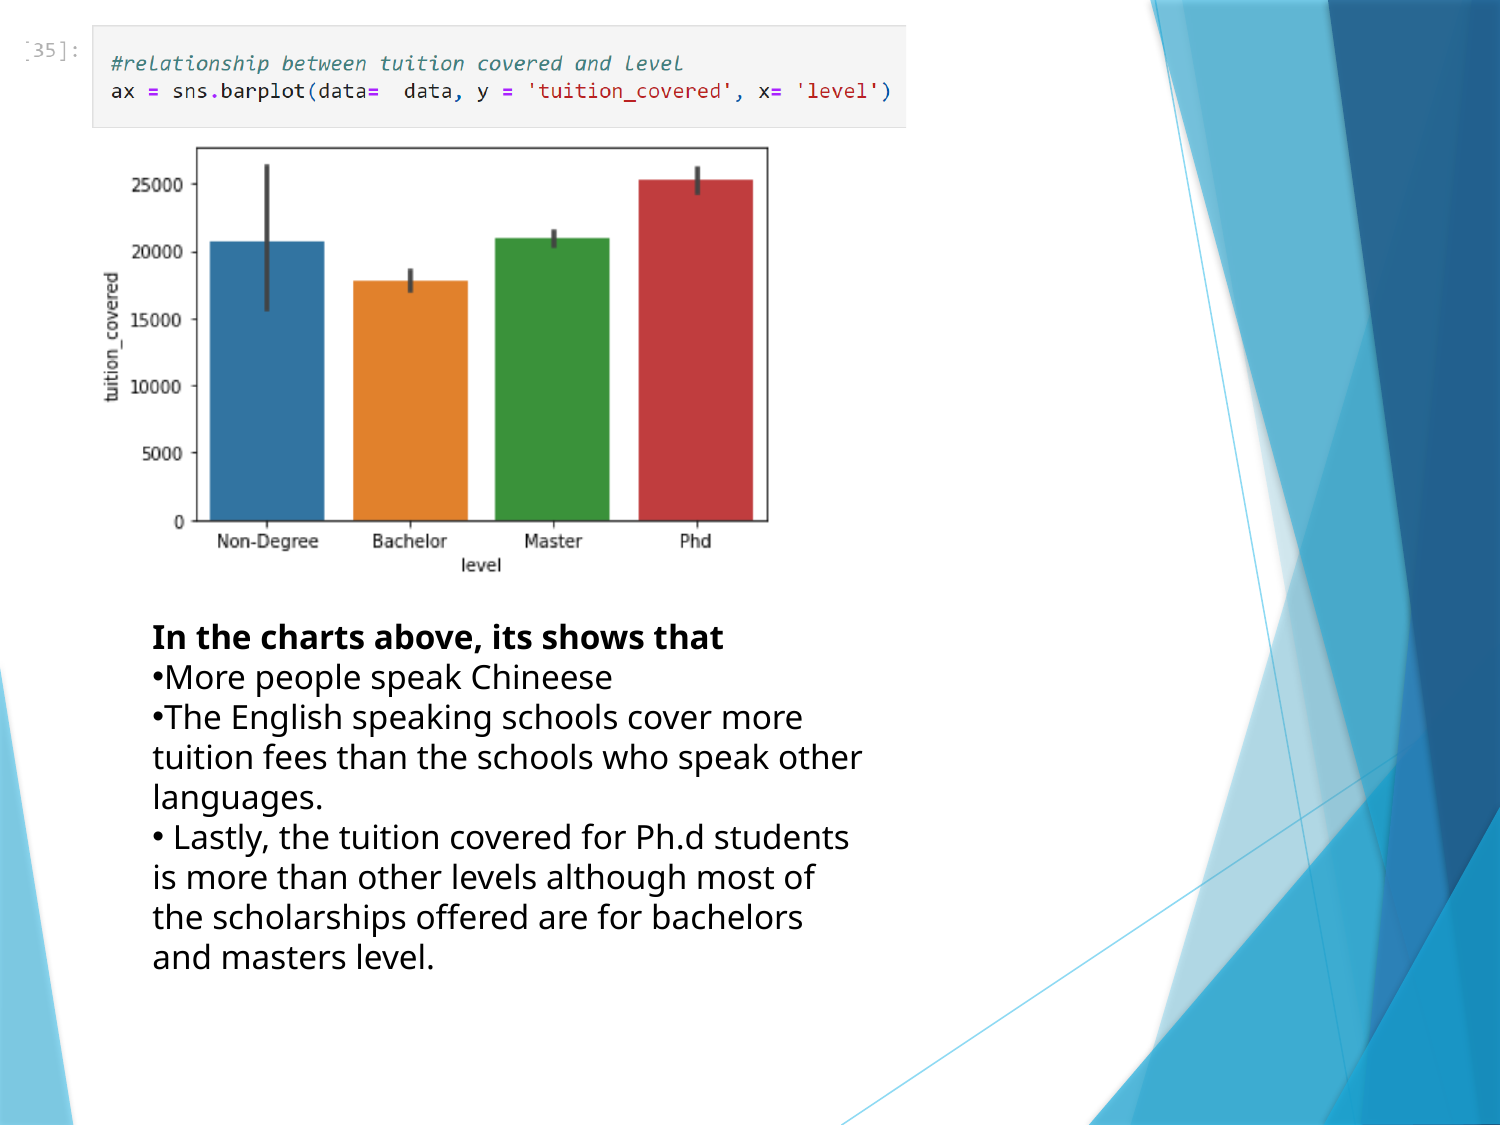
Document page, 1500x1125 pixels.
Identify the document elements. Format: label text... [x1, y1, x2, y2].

text_box In the charts above, its shows that More people speak Chineese The English speaking schools cover more tuition fees than the schools who speak other languages. Lastly, the tuition covered for Ph.d students is more than other levels although most of the scholarships offered are for bachelors and masters level. [137, 609, 888, 984]
picture [25, 20, 907, 584]
